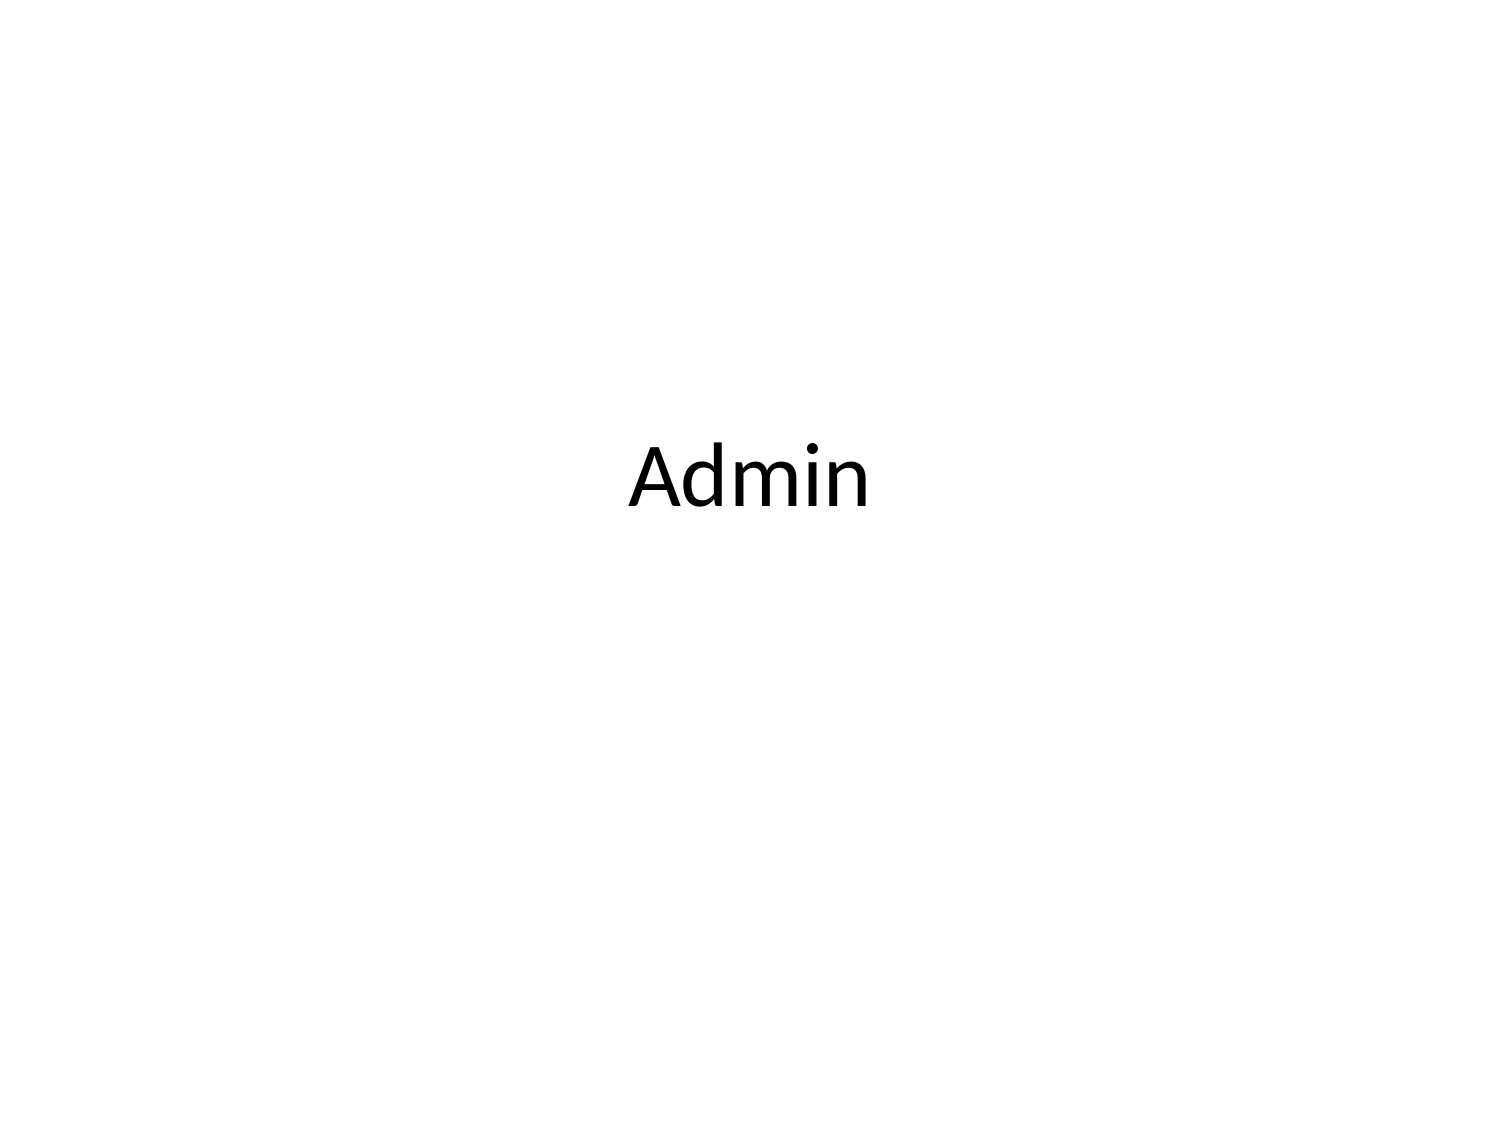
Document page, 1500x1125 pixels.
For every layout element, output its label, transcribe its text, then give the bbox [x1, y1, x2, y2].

title Admin [112, 349, 1388, 591]
